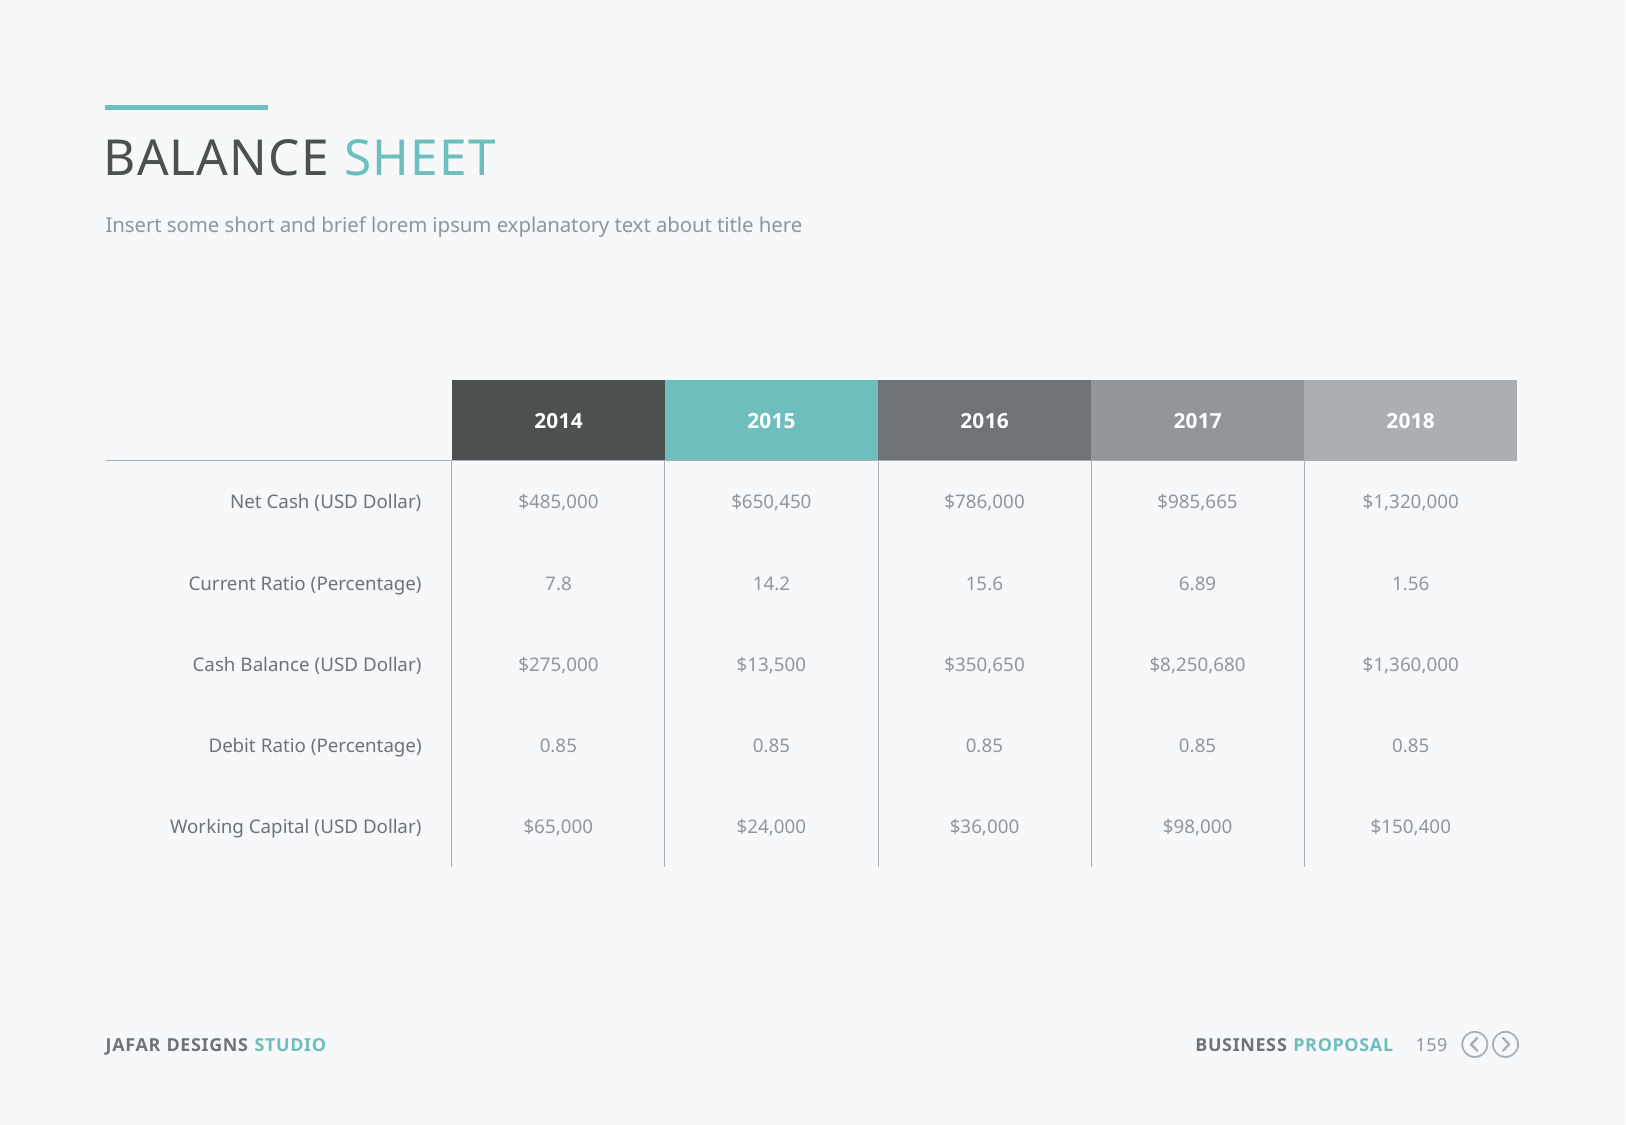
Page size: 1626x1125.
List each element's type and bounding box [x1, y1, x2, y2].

table_cell [879, 461, 1091, 867]
list [103, 125, 1518, 188]
table_cell [665, 461, 878, 867]
table_header [106, 380, 1517, 460]
table_cell [452, 461, 664, 867]
table_cell [1305, 461, 1517, 867]
table_cell [1092, 461, 1304, 867]
table_cell [106, 461, 451, 867]
list [105, 209, 1519, 241]
